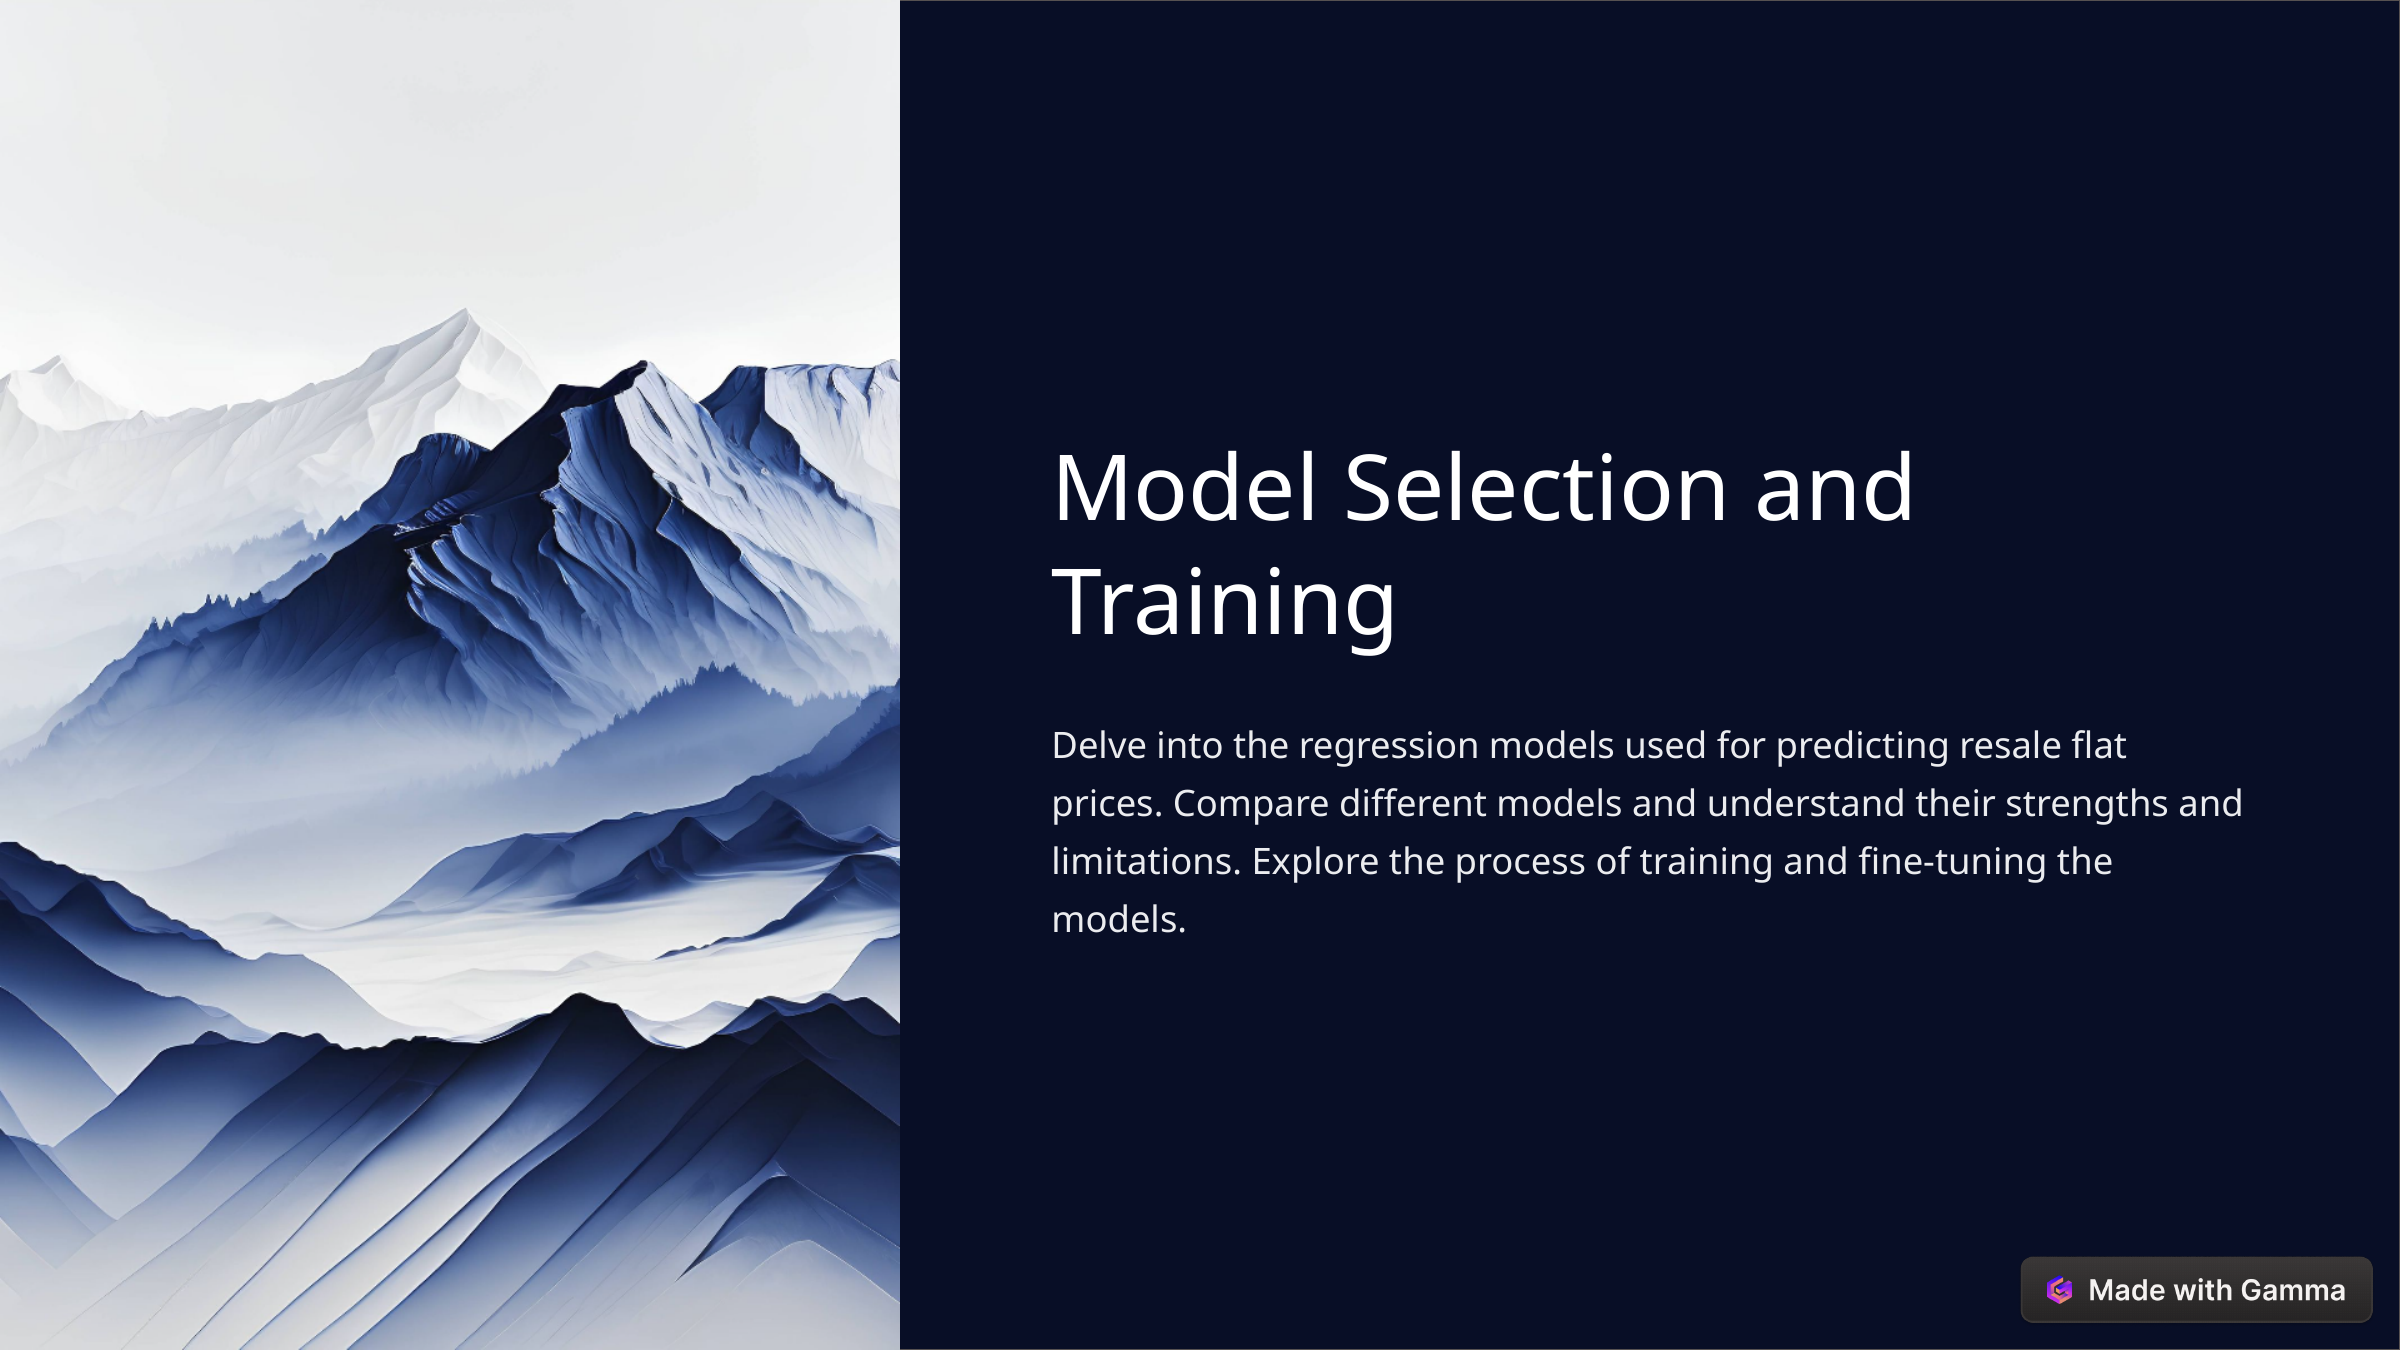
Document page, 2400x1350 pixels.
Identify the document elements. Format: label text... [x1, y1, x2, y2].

picture [2008, 1244, 2385, 1335]
text_box Delve into the regression models used for predicting resale flat prices. Compare different models and understand their strengths and limitations. Explore the process of training and fine-tuning the models. [1036, 699, 2264, 933]
text_box Model Selection and Training [1036, 417, 2264, 645]
picture [0, 0, 900, 1350]
text_box [900, 0, 2400, 1350]
